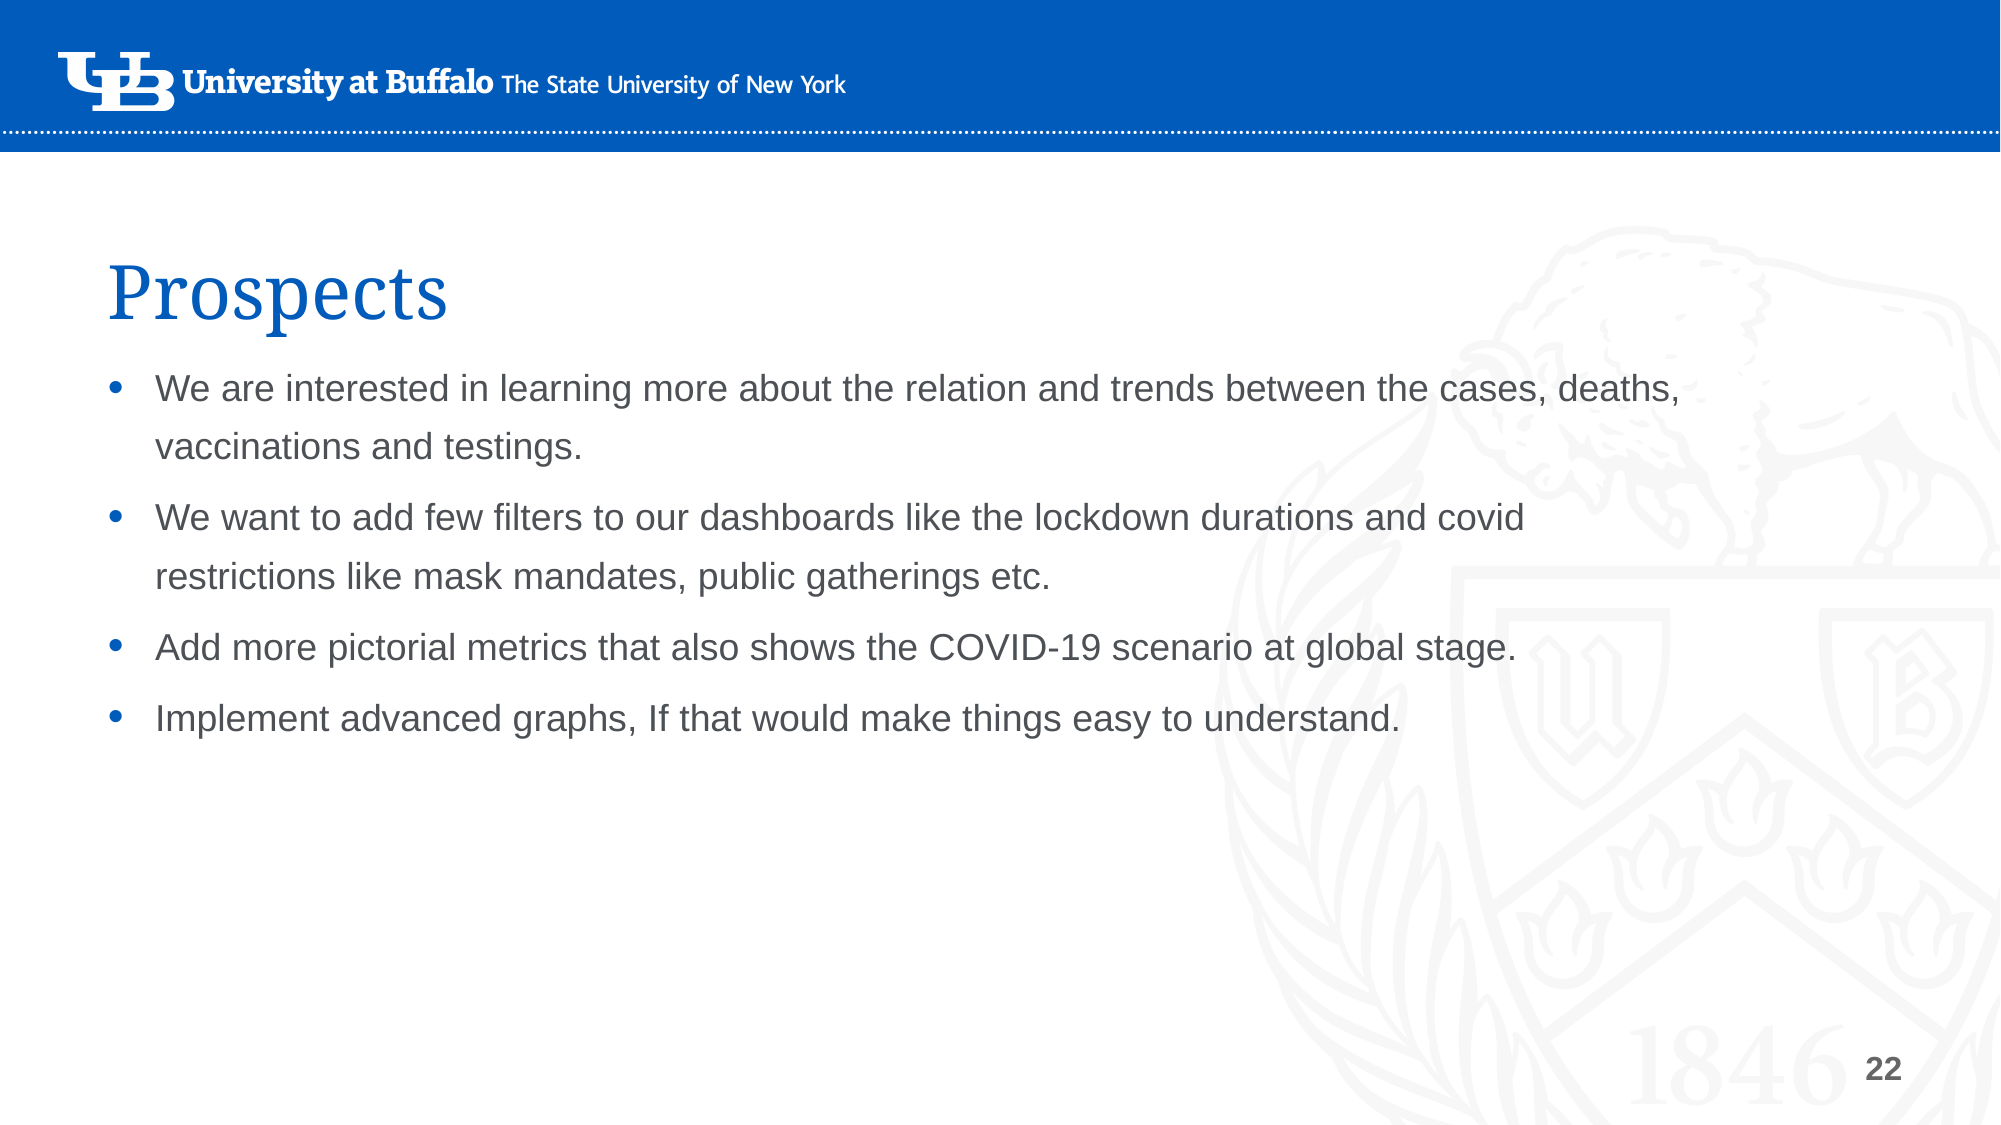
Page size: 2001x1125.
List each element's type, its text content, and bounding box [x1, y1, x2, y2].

footer 22 [1242, 1036, 1918, 1097]
text_box [93, 694, 1724, 1002]
picture [0, 0, 2001, 1125]
title Prospects [93, 246, 1818, 343]
list We are interested in learning more about the relation and trends between the cases, deaths, vaccinations and testings. We want to add few filters to our dashboards like the lockdown durations and covid restrictions like mask mandates, public gatherings etc. Add more pictorial metrics that also shows the COVID-19 scenario at global stage. Implement advanced graphs, If that would make things easy to understand. [93, 342, 1724, 694]
